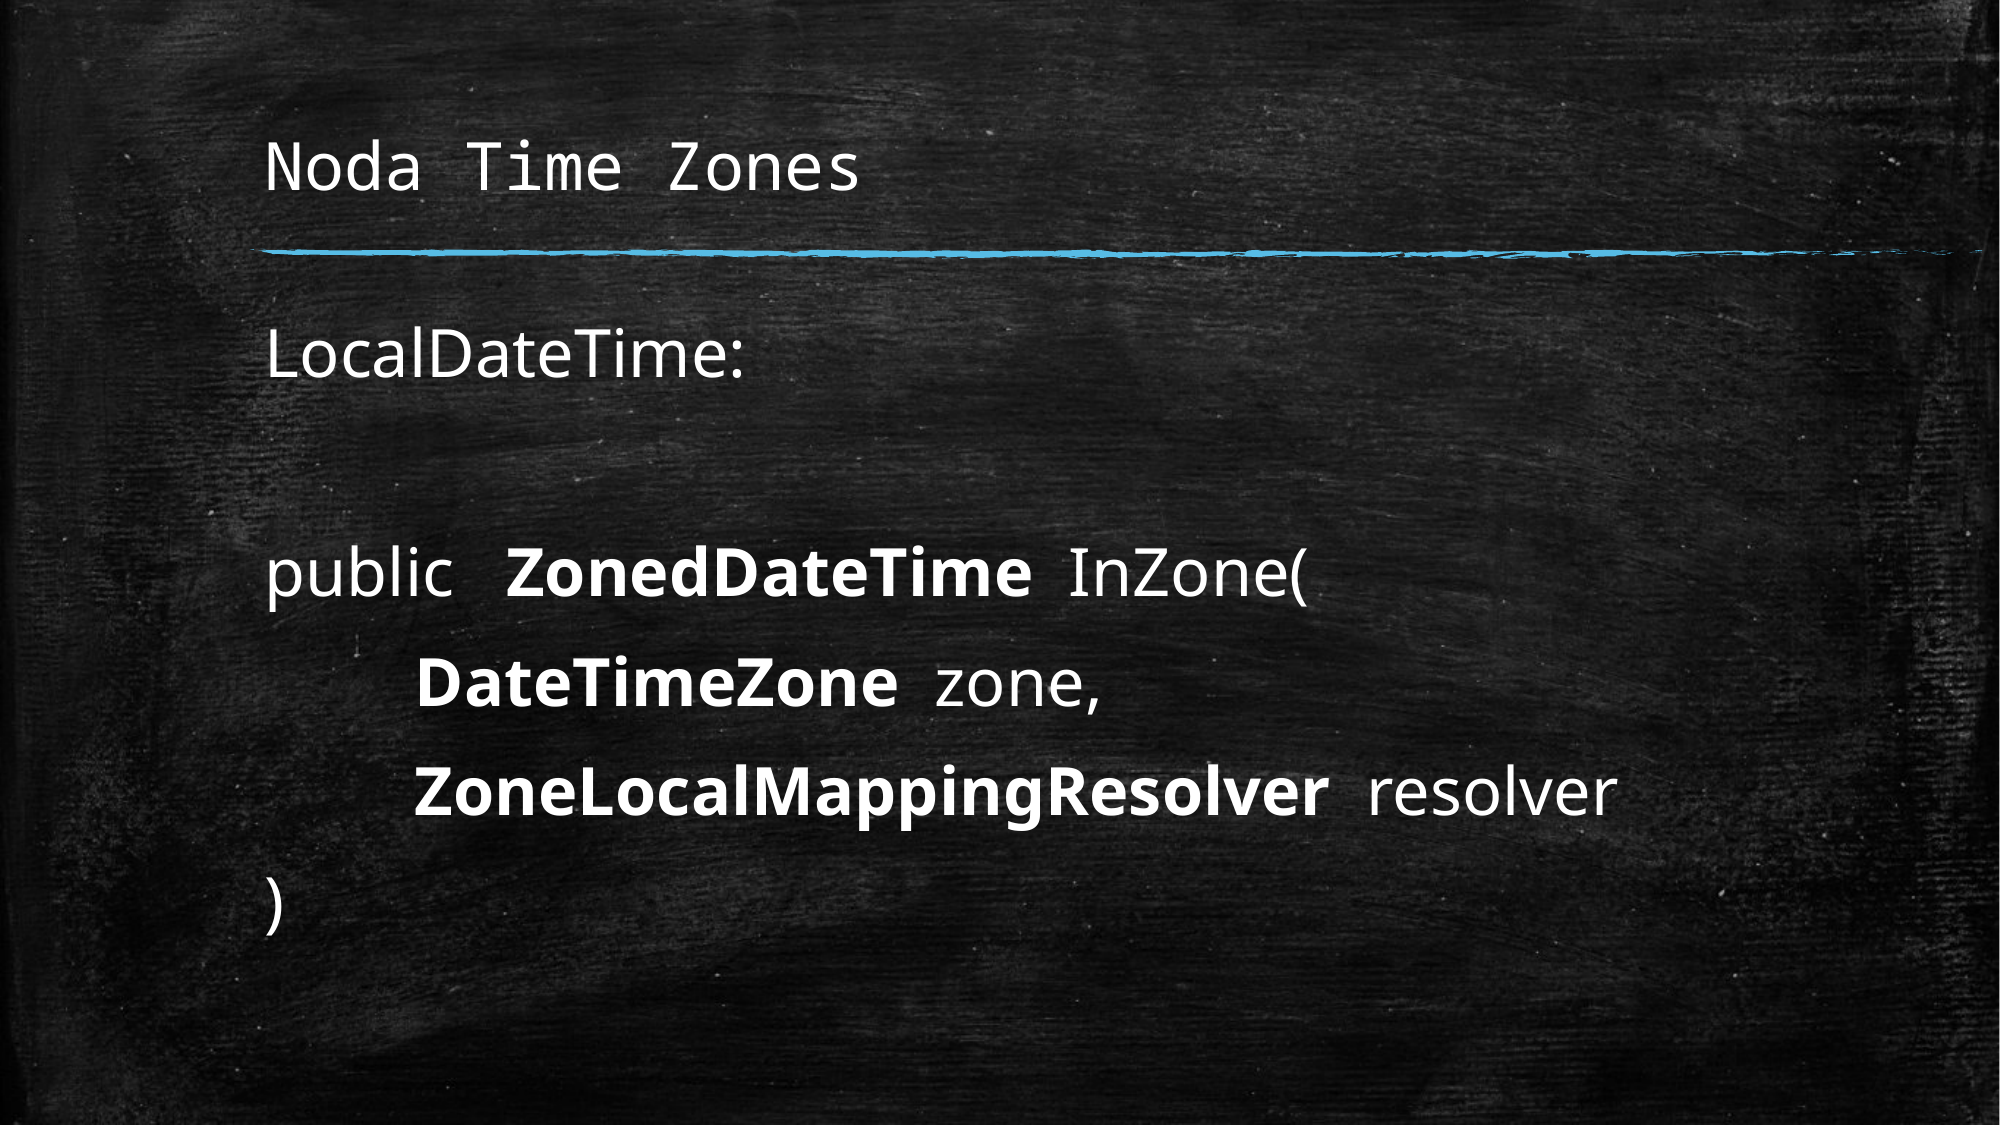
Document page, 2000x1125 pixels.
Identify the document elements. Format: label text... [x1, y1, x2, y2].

title Noda Time Zones [249, 45, 1750, 213]
list LocalDateTime: public ZonedDateTime InZone( DateTimeZone zone, ZoneLocalMappingResolver resolver ) [249, 312, 1750, 1013]
